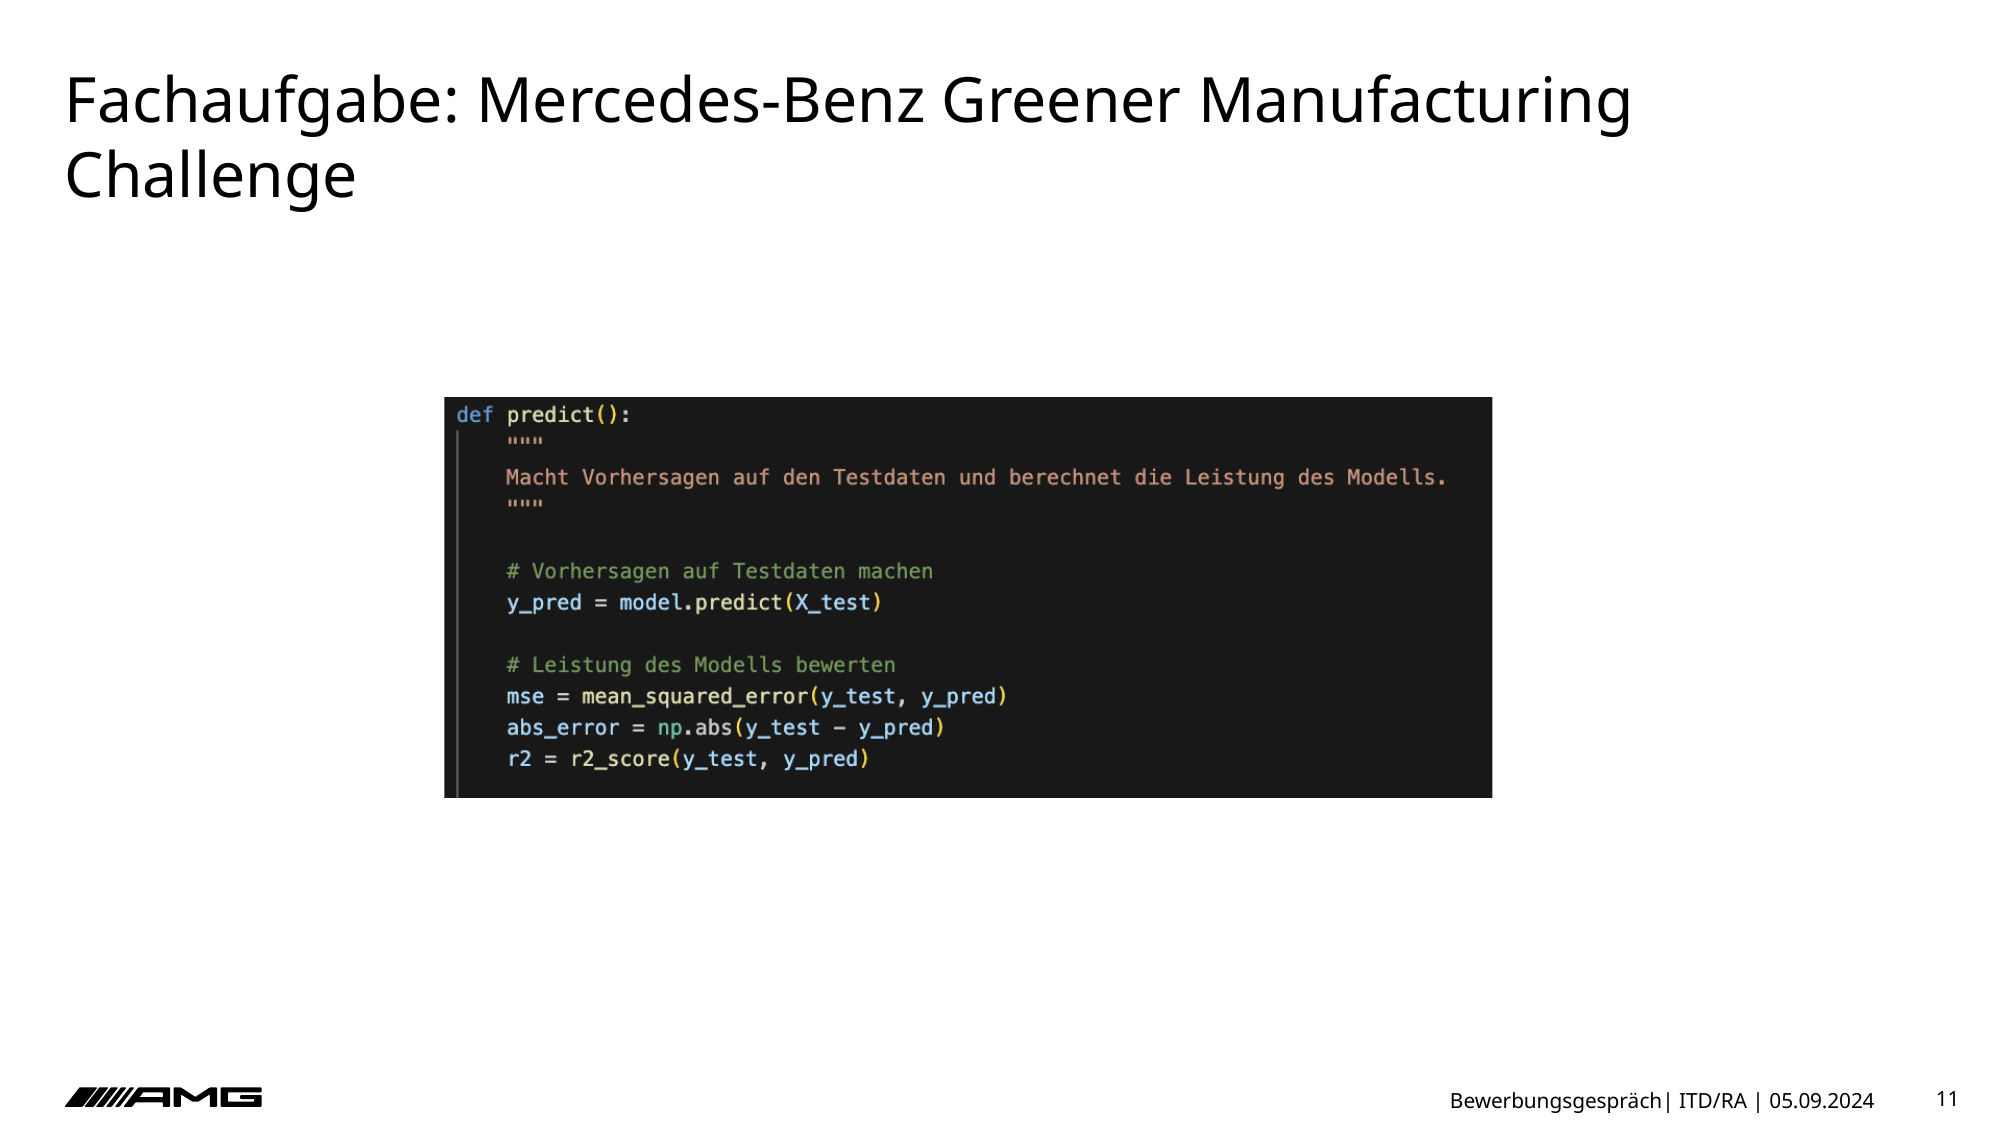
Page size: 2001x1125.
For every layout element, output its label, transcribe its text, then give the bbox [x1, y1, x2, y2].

footer Bewerbungsgespräch| ITD/RA | 05.09.2024 [587, 1074, 1875, 1125]
title Fachaufgabe: Mercedes-Benz Greener Manufacturing Challenge [64, 60, 1936, 226]
slide_number 11 [1935, 1074, 1989, 1125]
picture [444, 396, 1493, 798]
